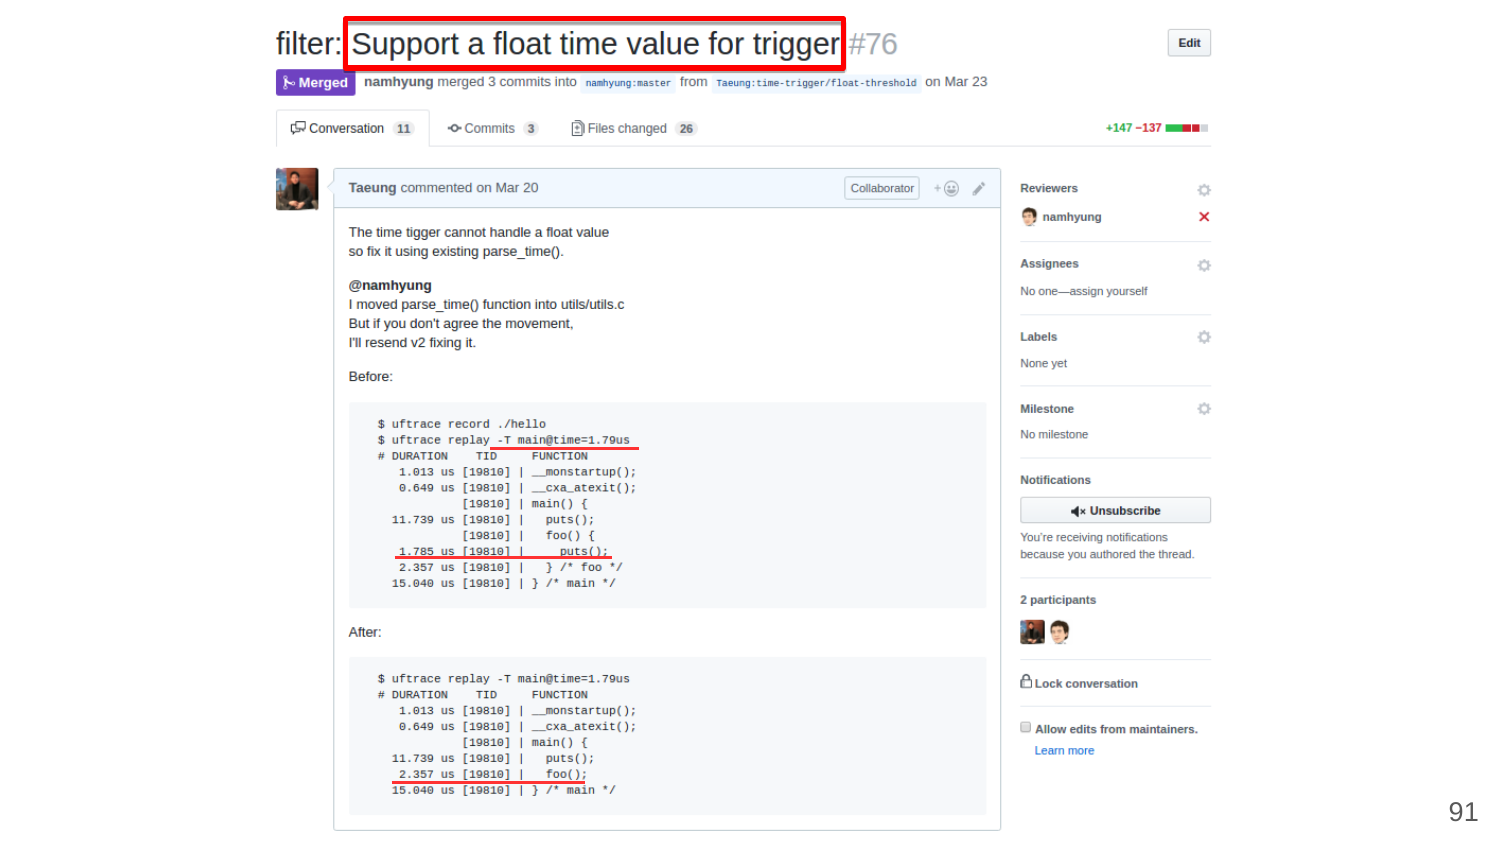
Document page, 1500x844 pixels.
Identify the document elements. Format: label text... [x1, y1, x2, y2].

slide_number ‹#› [1403, 779, 1494, 844]
picture [258, 13, 1225, 832]
